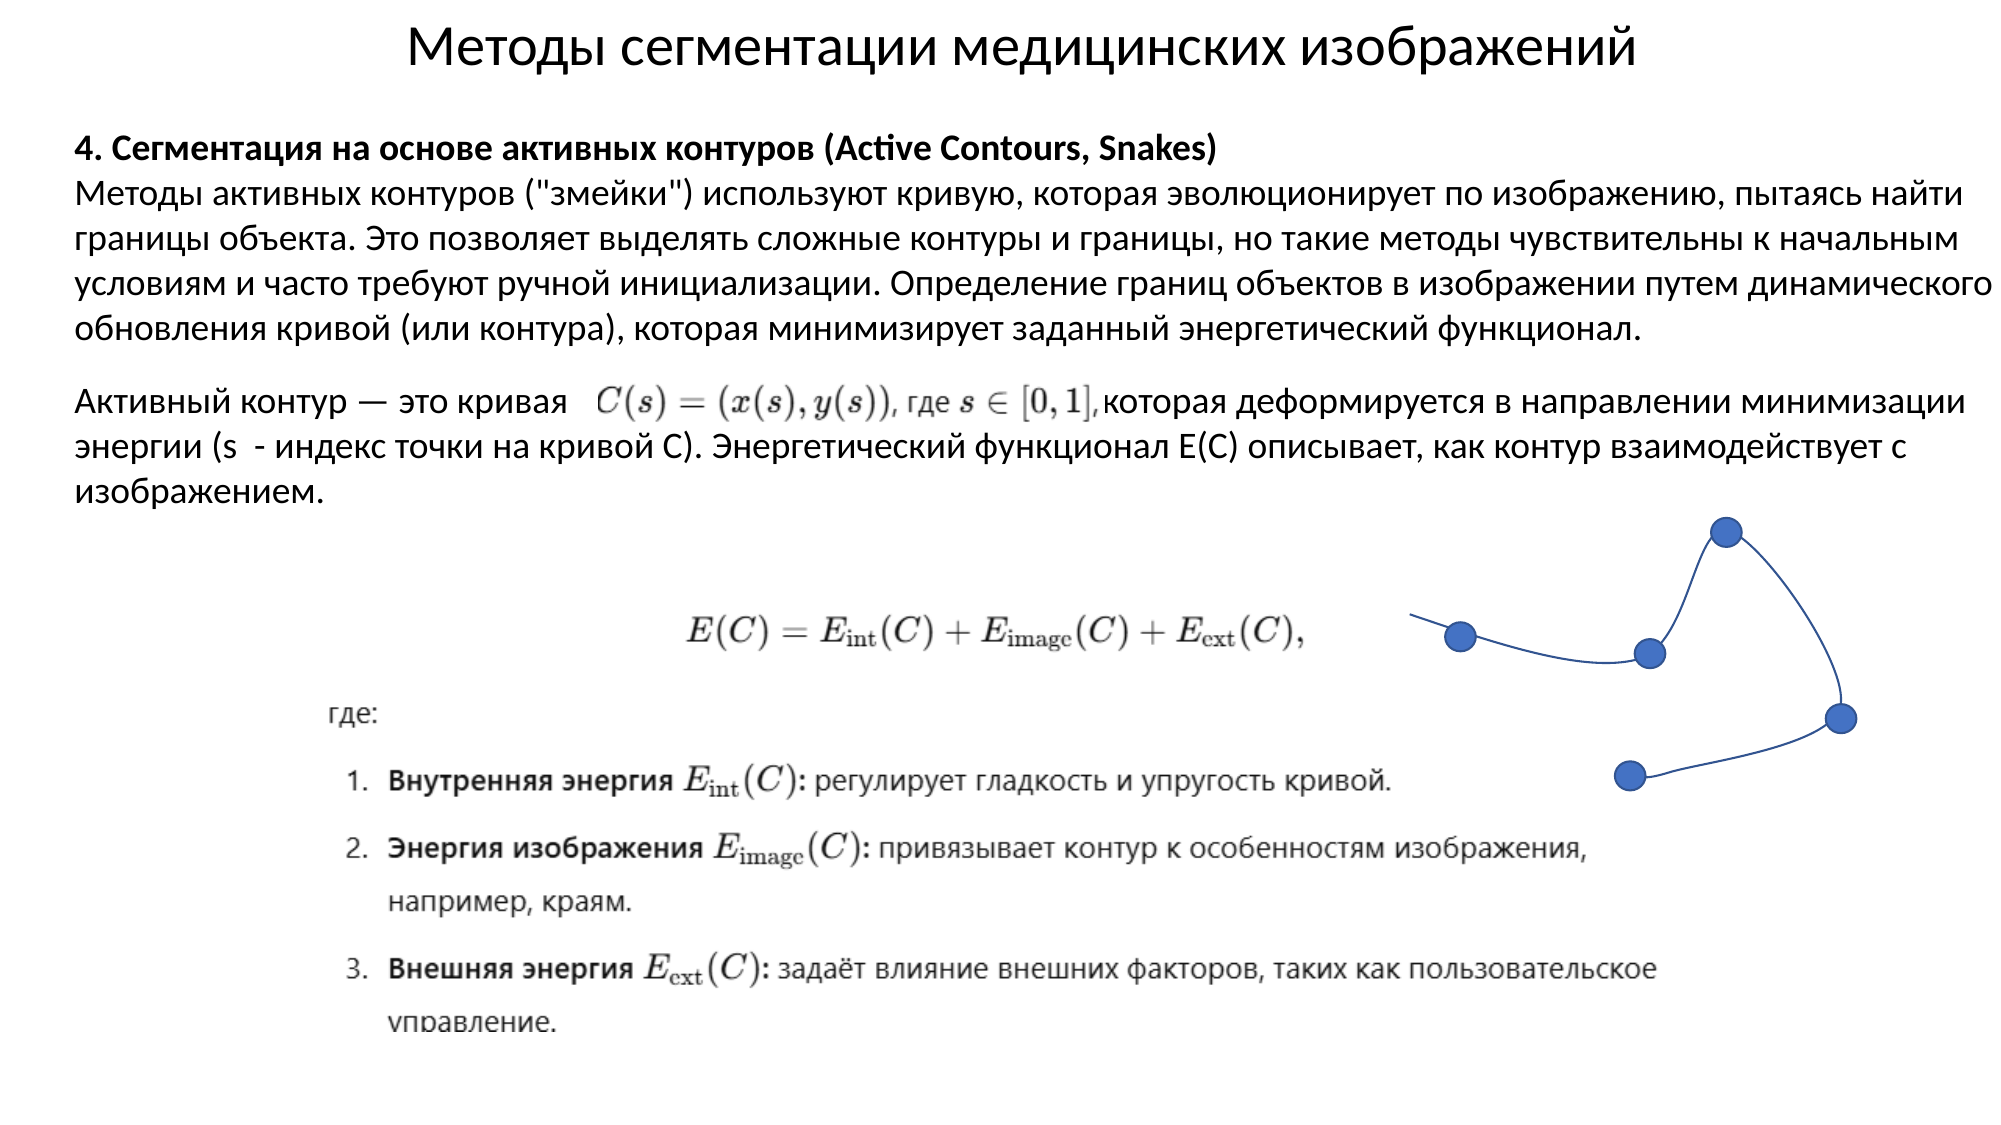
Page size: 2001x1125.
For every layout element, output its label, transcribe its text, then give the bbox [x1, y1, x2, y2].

text_box [1686, 537, 1843, 770]
text_box Методы сегментации медицинских изображений [391, 0, 1654, 85]
text_box [1824, 703, 1858, 735]
text_box 4. Сегментация на основе активных контуров (Active Contours, Snakes) Методы активных контуров ("змейки") используют кривую, которая эволюционирует по изображению, пытаясь найти границы объекта. Это позволяет выделять сложные контуры и границы, но такие методы чувствительны к начальным условиям и часто требуют ручной инициализации. Определение границ объектов в изображении путем динамического обновления кривой (или контура), которая минимизирует заданный энергетический функционал. [59, 115, 2000, 356]
text_box [1710, 521, 1743, 548]
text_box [59, 363, 1986, 521]
picture [313, 587, 1686, 1032]
